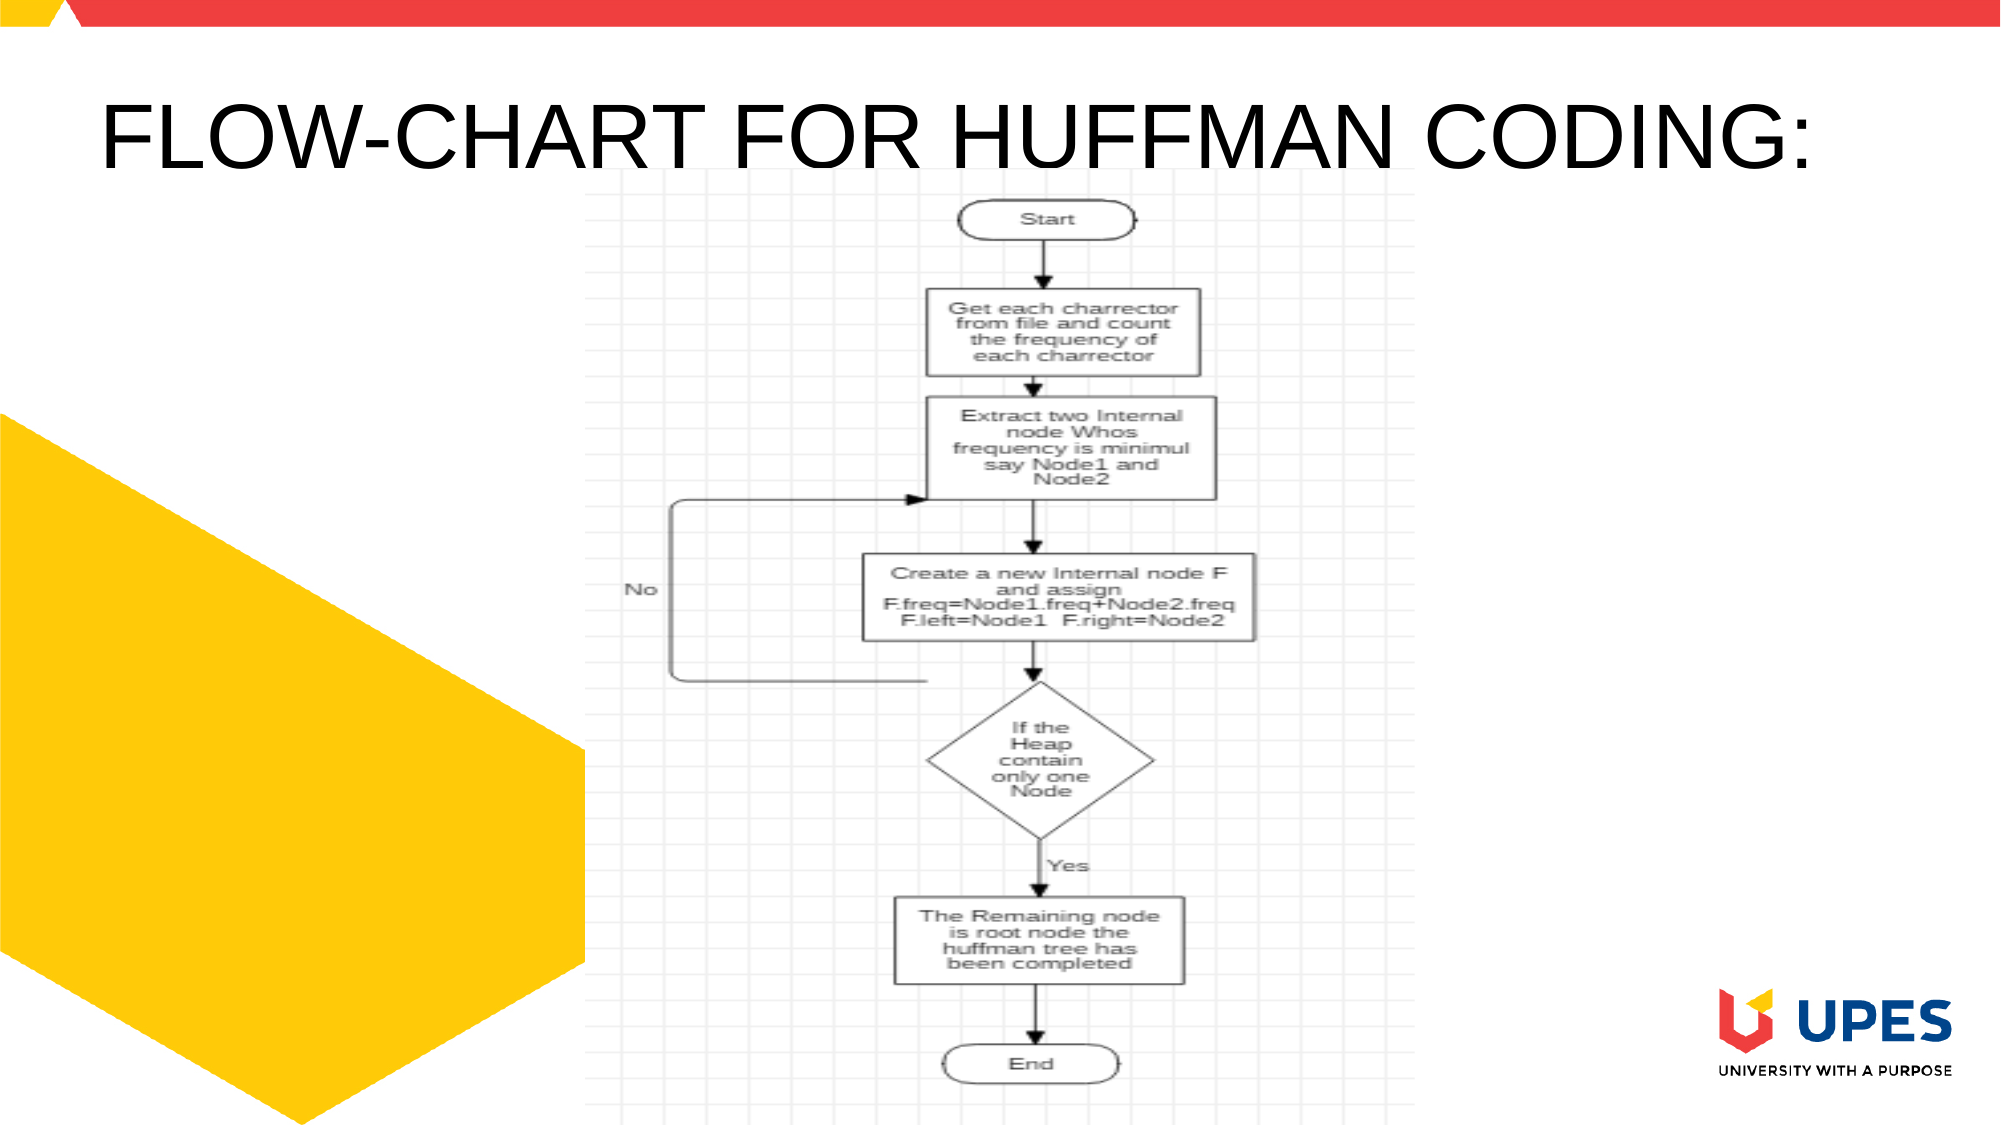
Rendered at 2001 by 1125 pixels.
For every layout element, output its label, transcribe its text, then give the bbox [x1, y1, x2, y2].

picture [0, 0, 2001, 1125]
title FLOW-CHART FOR HUFFMAN CODING: [99, 44, 1900, 233]
